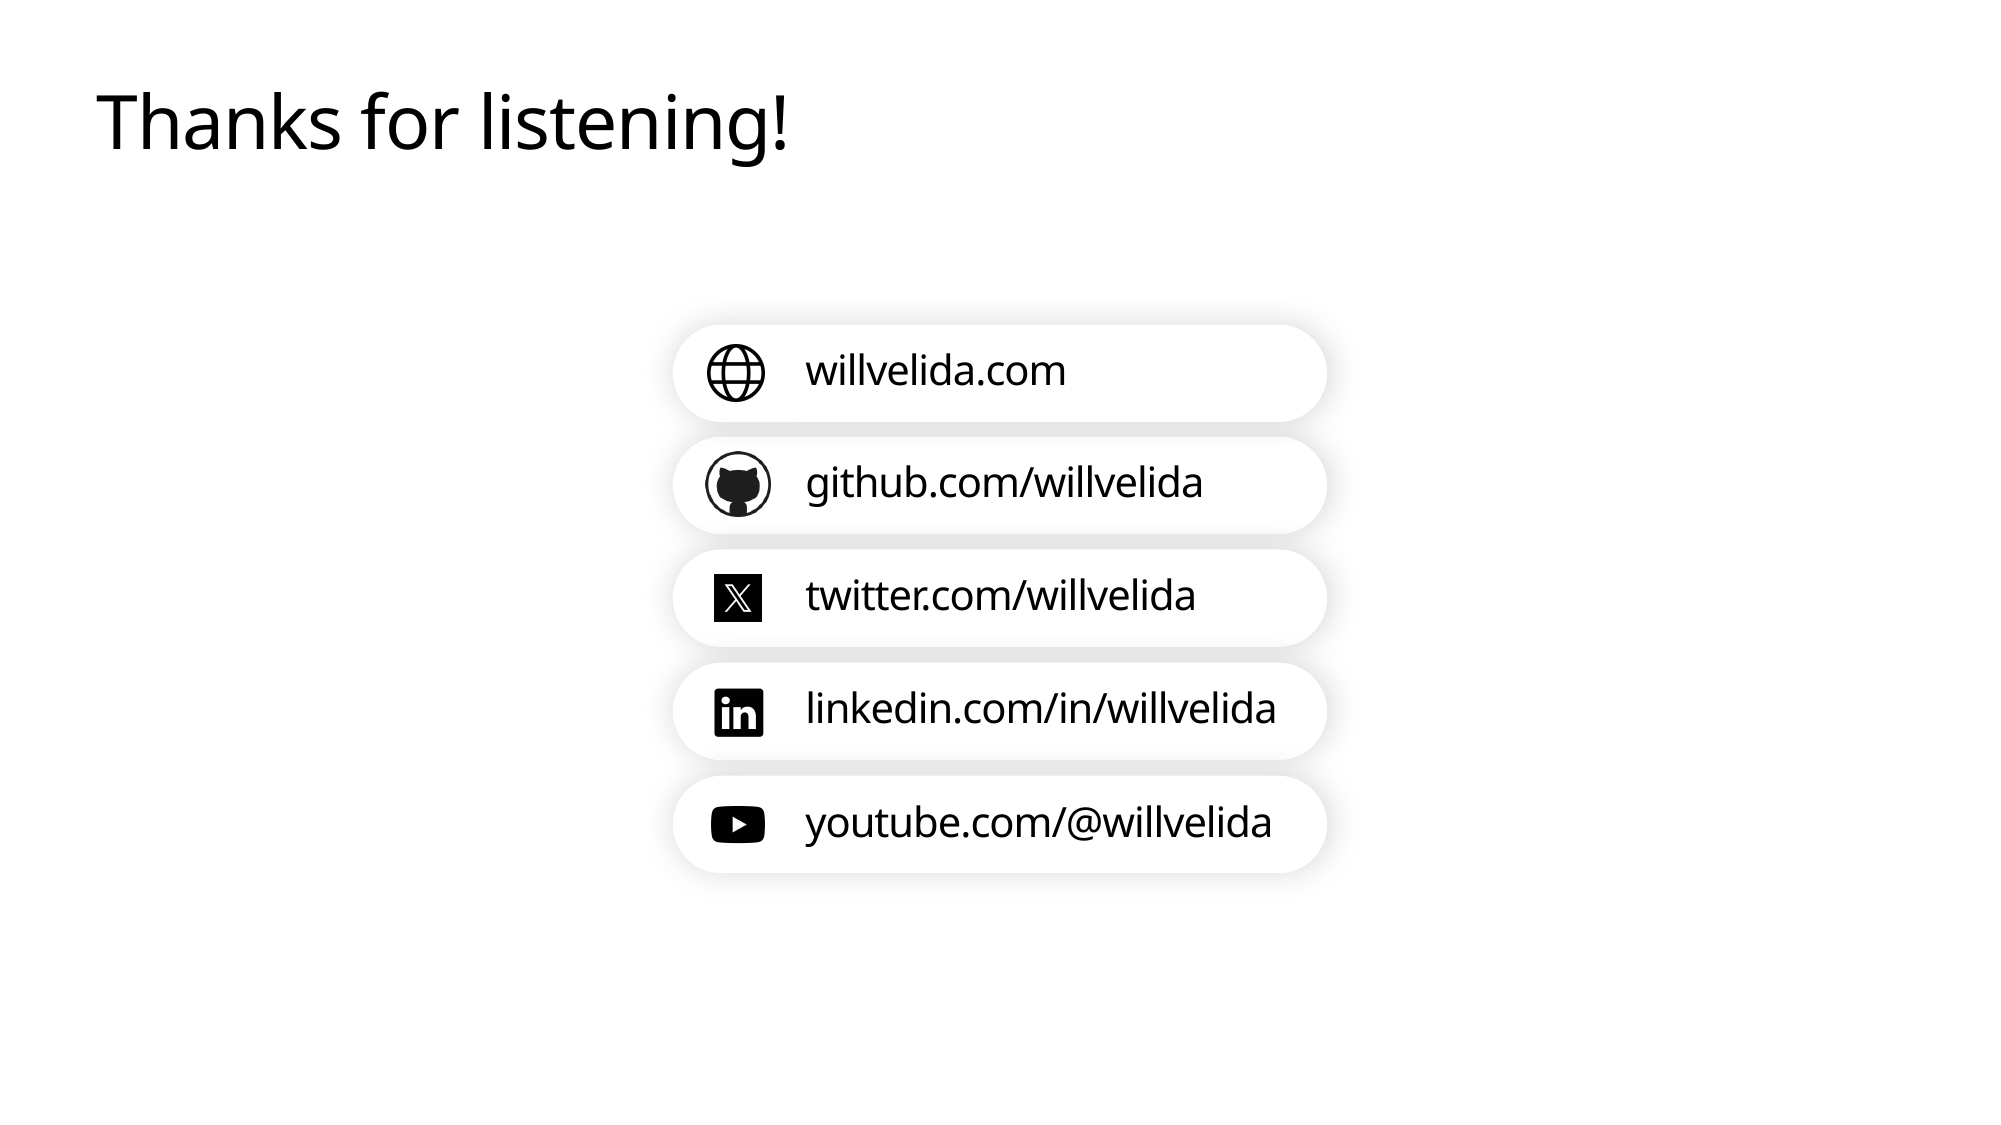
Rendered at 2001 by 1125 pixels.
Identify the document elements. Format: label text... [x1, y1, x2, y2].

picture [711, 797, 765, 851]
picture [706, 344, 765, 403]
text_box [672, 662, 1328, 761]
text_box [672, 436, 1328, 535]
picture [711, 683, 767, 739]
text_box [672, 775, 1328, 874]
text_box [672, 324, 1328, 423]
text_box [672, 549, 1328, 648]
picture [714, 574, 762, 623]
title Thanks for listening! [96, 75, 1904, 166]
